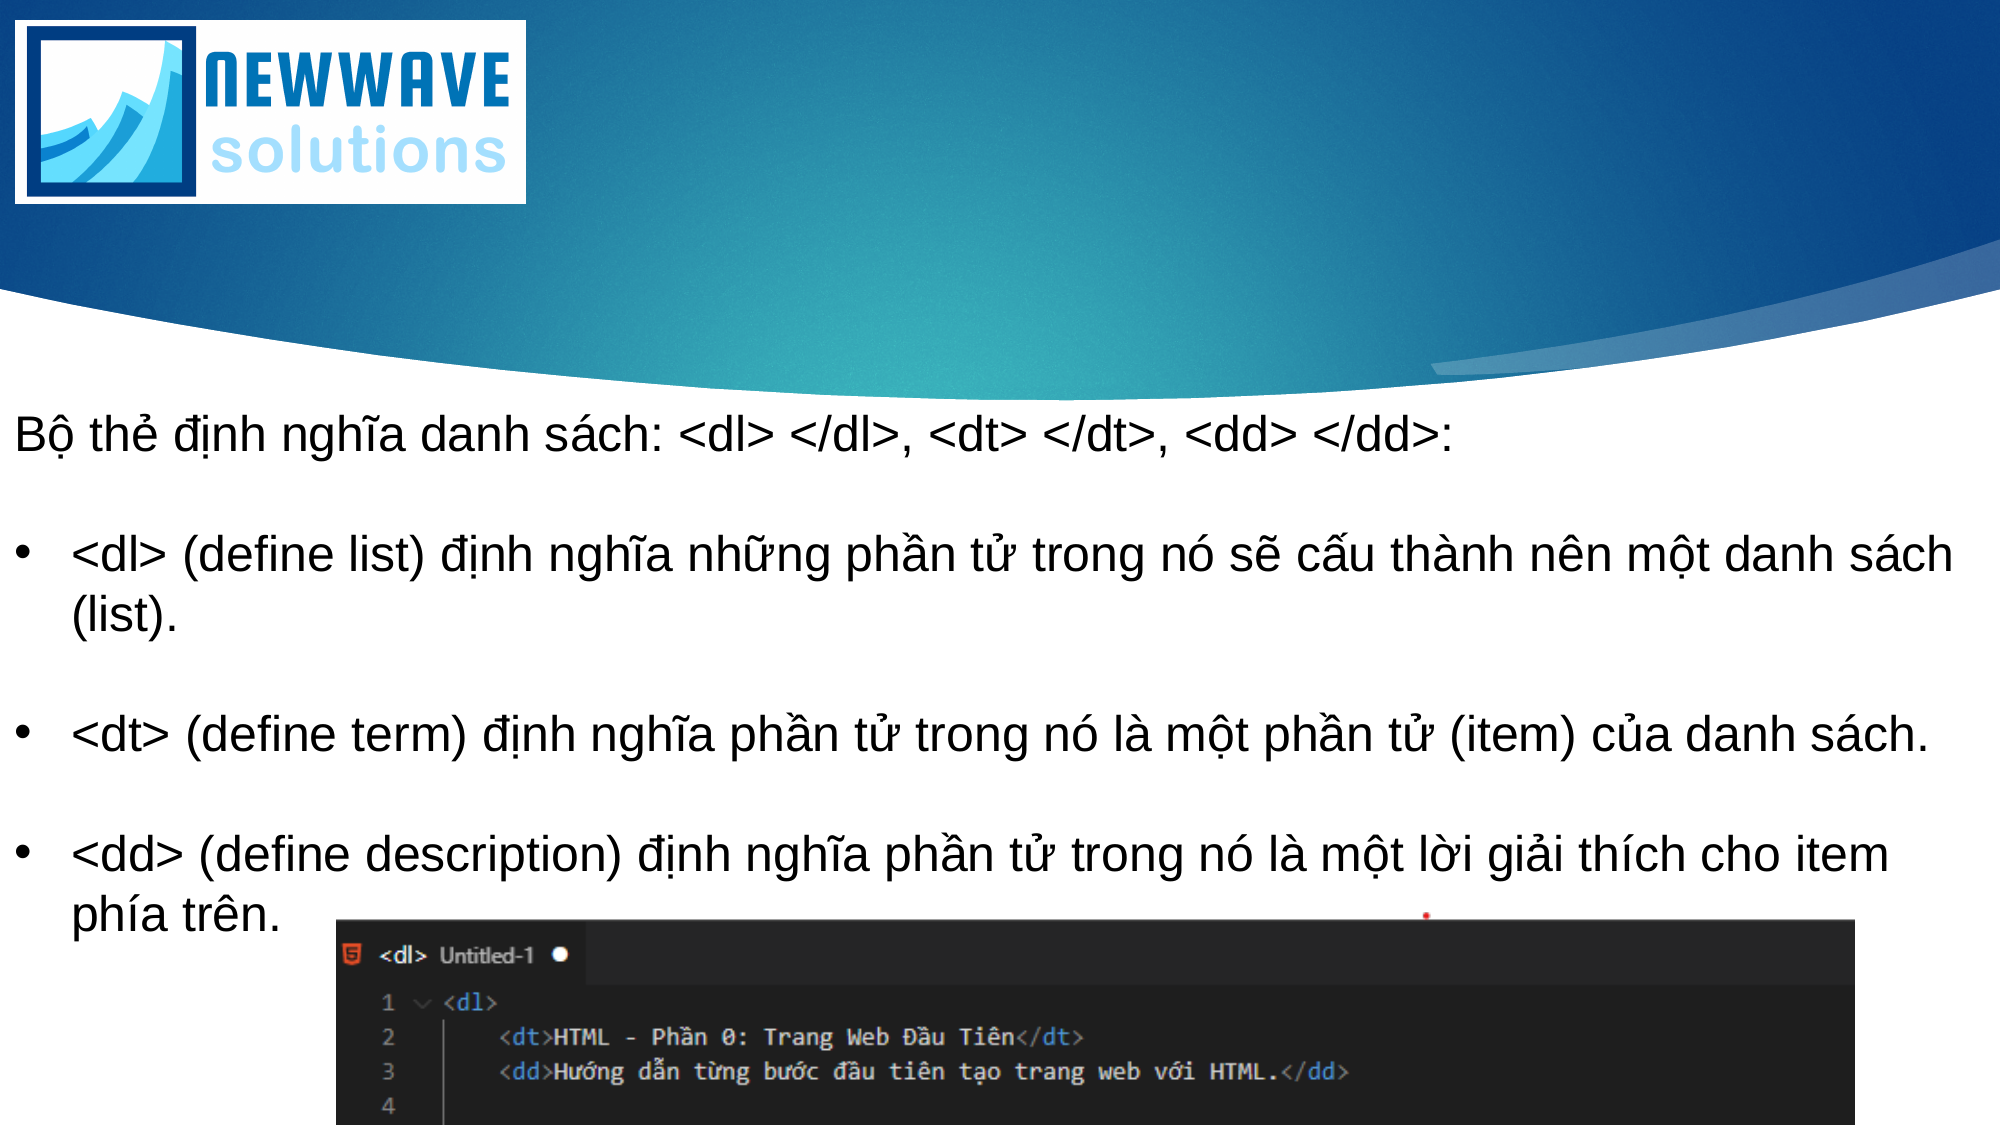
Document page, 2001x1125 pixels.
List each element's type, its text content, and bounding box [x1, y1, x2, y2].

picture [15, 20, 527, 204]
text_box [1430, 239, 2000, 375]
picture [335, 911, 1855, 1125]
text_box Bộ thẻ định nghĩa danh sách: <dl> </dl>, <dt> </dt>, <dd> </dd>: <dl> (define list) định nghĩa những phần tử trong nó sẽ cấu thành nên một danh sách (list). <dt> (define term) định nghĩa phần tử trong nó là một phần tử (item) của danh sách. <dd> (define description) định nghĩa phần tử trong nó là một lời giải thích cho item phía trên. [0, 289, 2000, 1125]
text_box [0, 0, 2000, 400]
